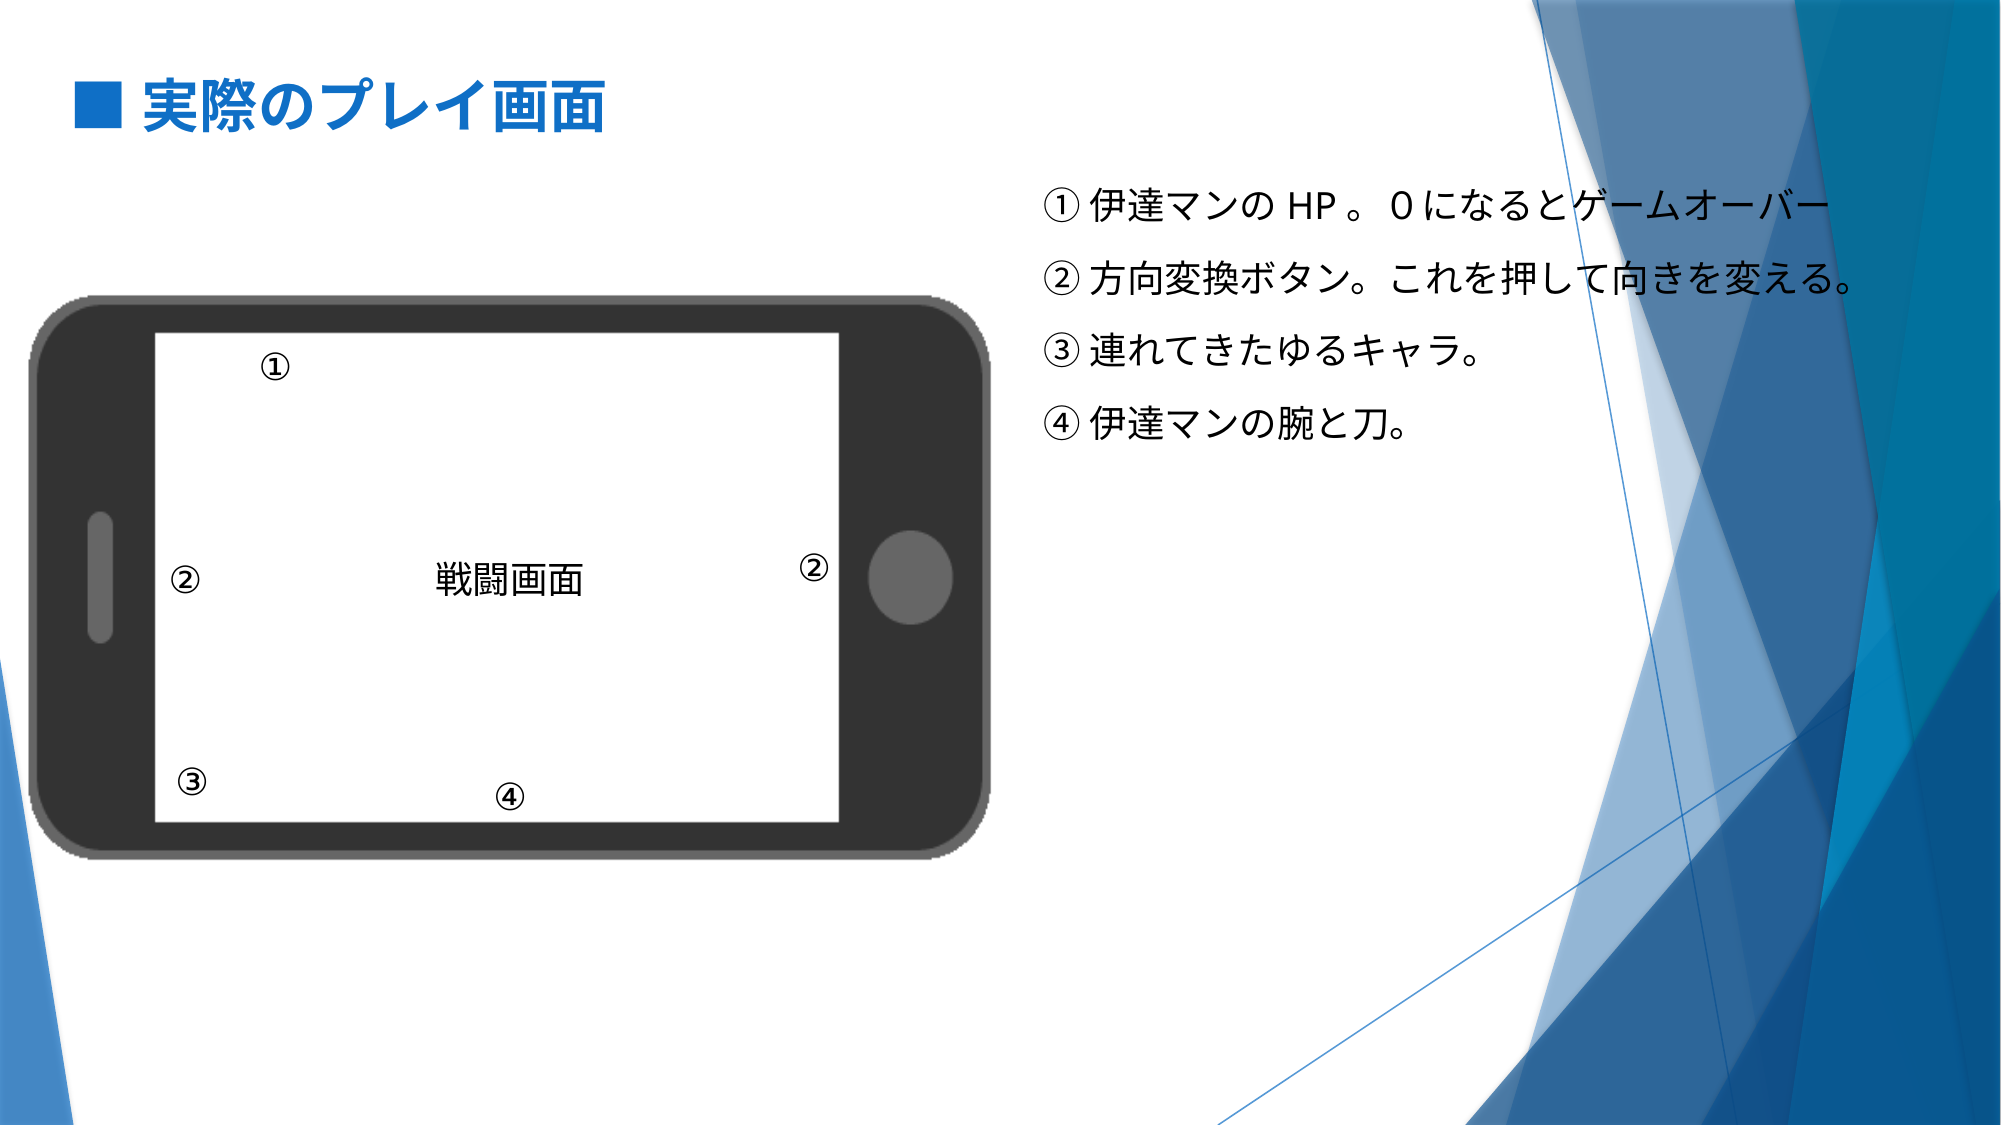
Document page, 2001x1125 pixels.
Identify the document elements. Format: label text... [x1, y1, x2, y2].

list ■実際のプレイ画面 [54, 62, 1824, 1072]
text_box ①伊達マンのHP。０になるとゲームオーバー ②方向変換ボタン。これを押して向きを変える。 ③連れてきたゆるキャラ。 ④伊達マンの腕と刀。 [1028, 174, 2000, 453]
picture [11, 276, 1009, 879]
